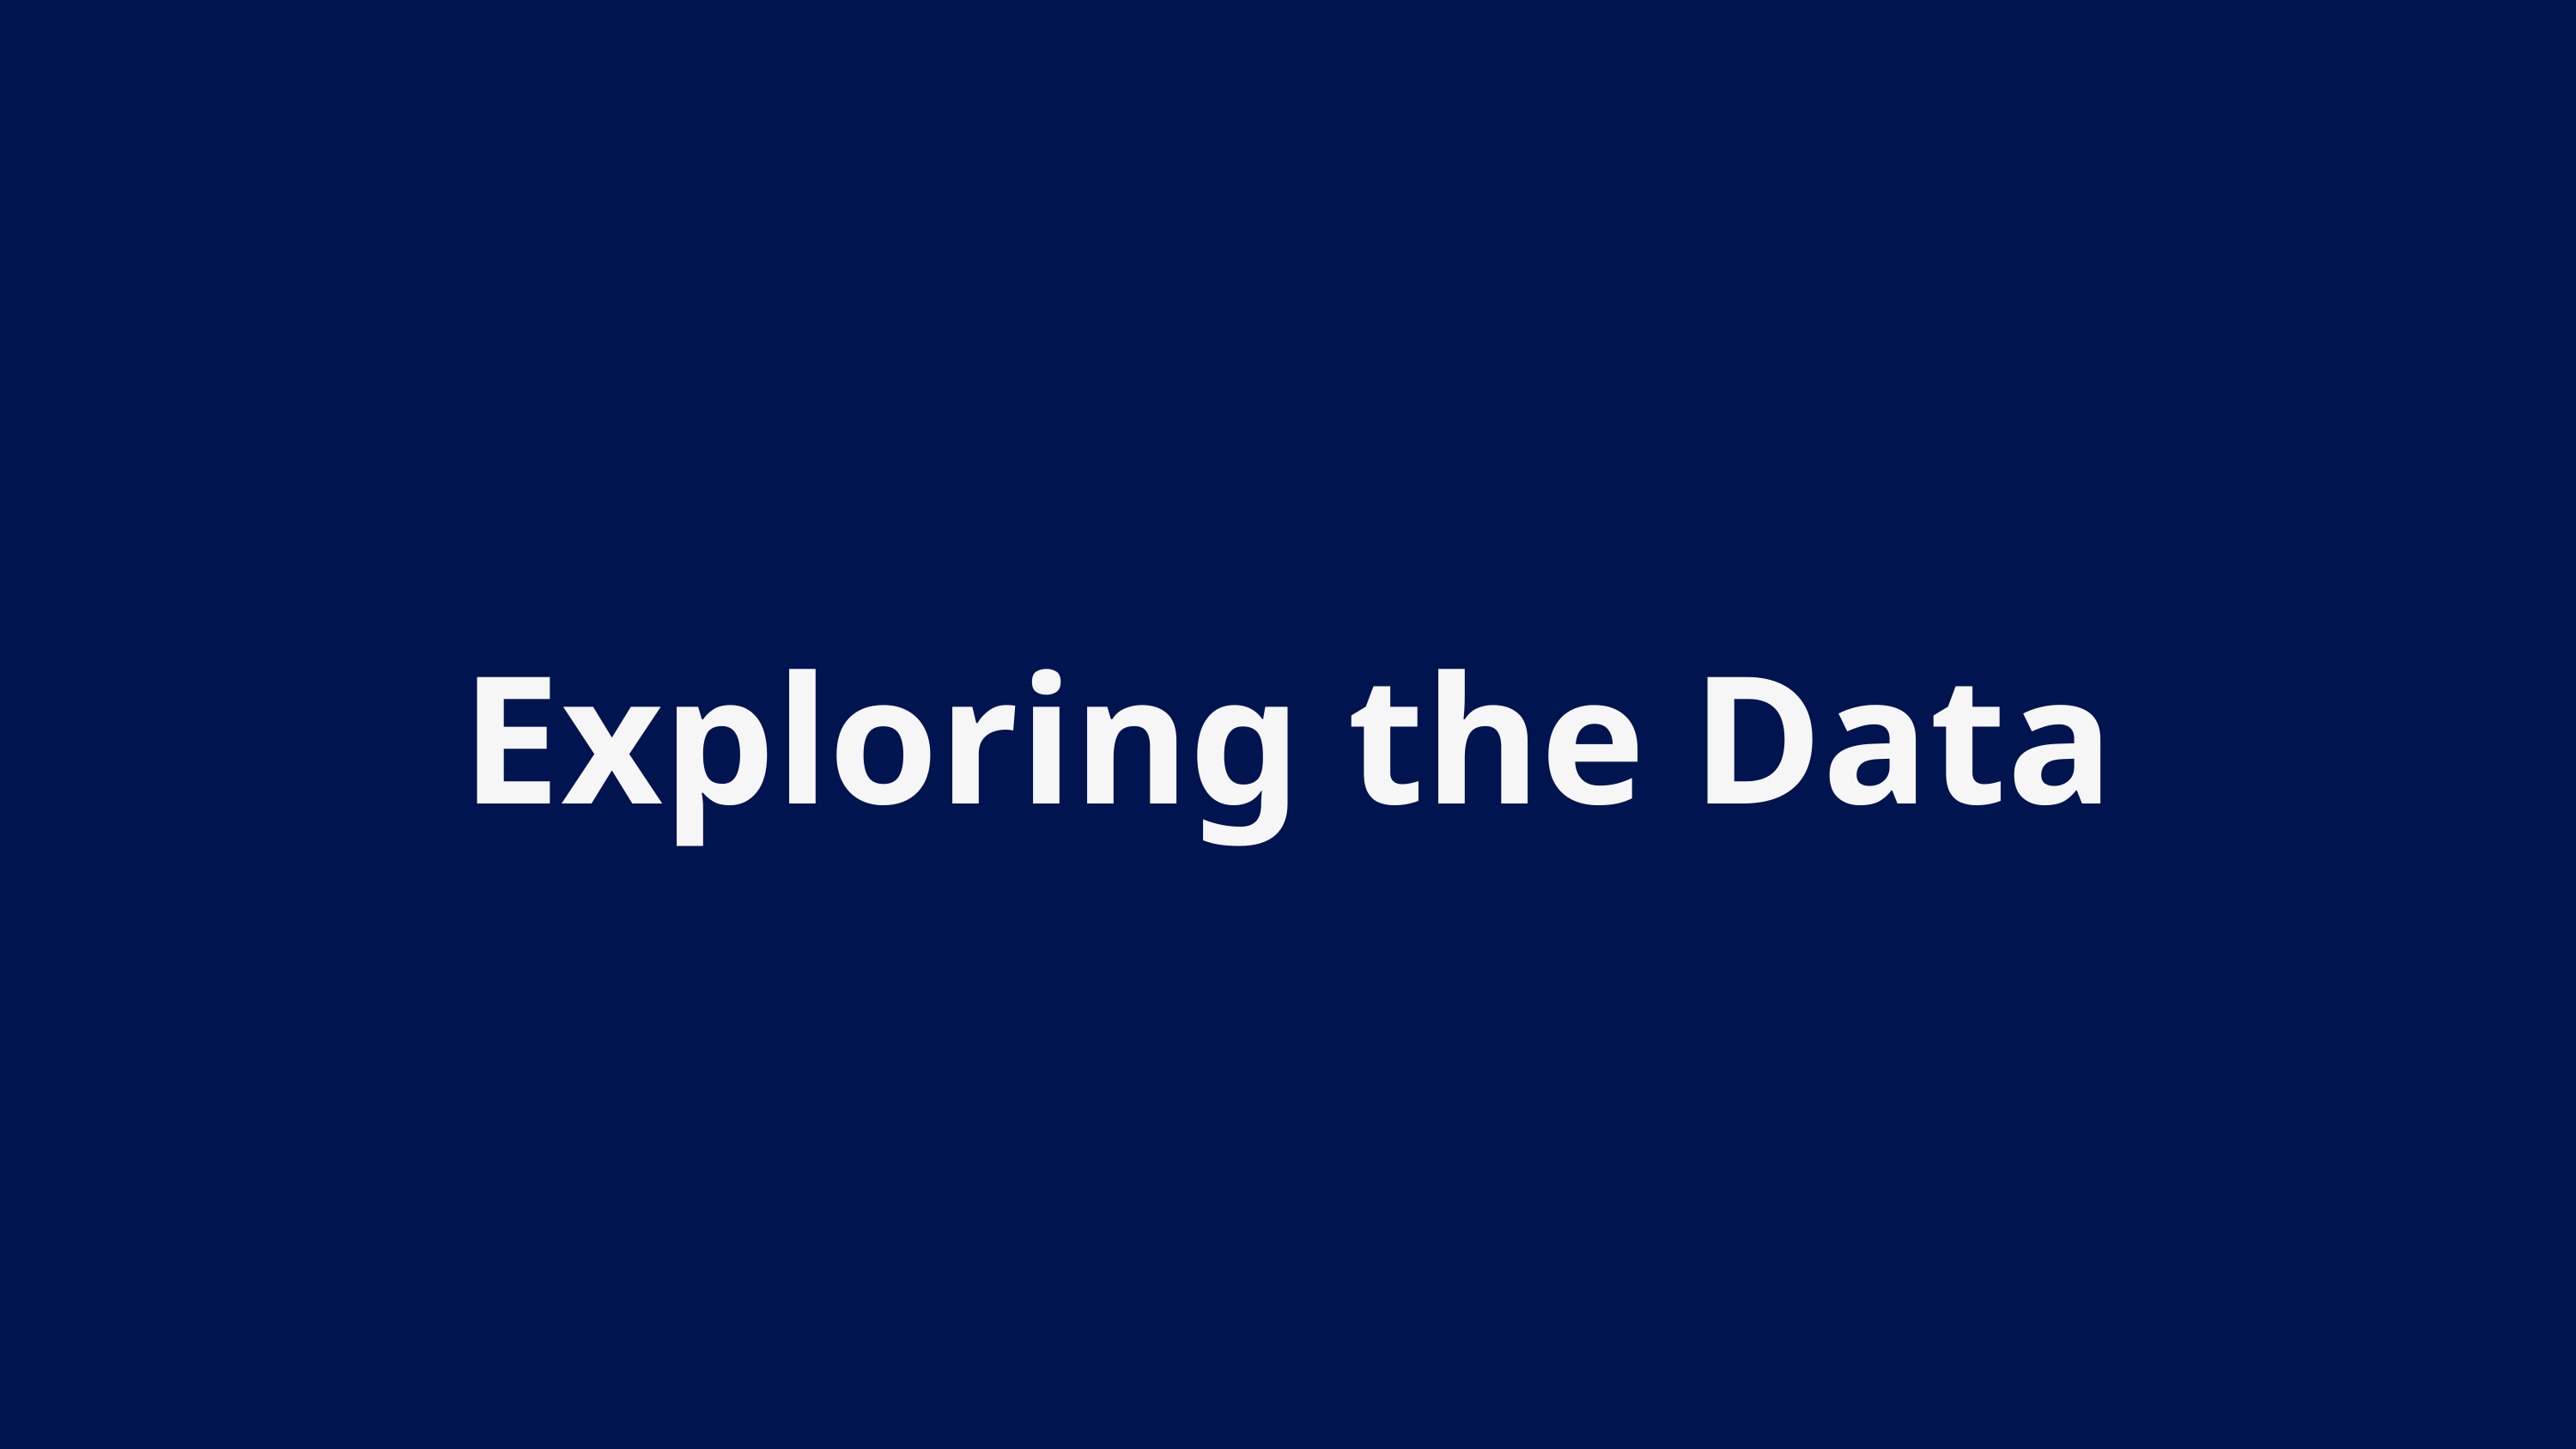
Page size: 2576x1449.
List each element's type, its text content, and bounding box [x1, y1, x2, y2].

text_box Exploring the Data [424, 591, 2152, 840]
